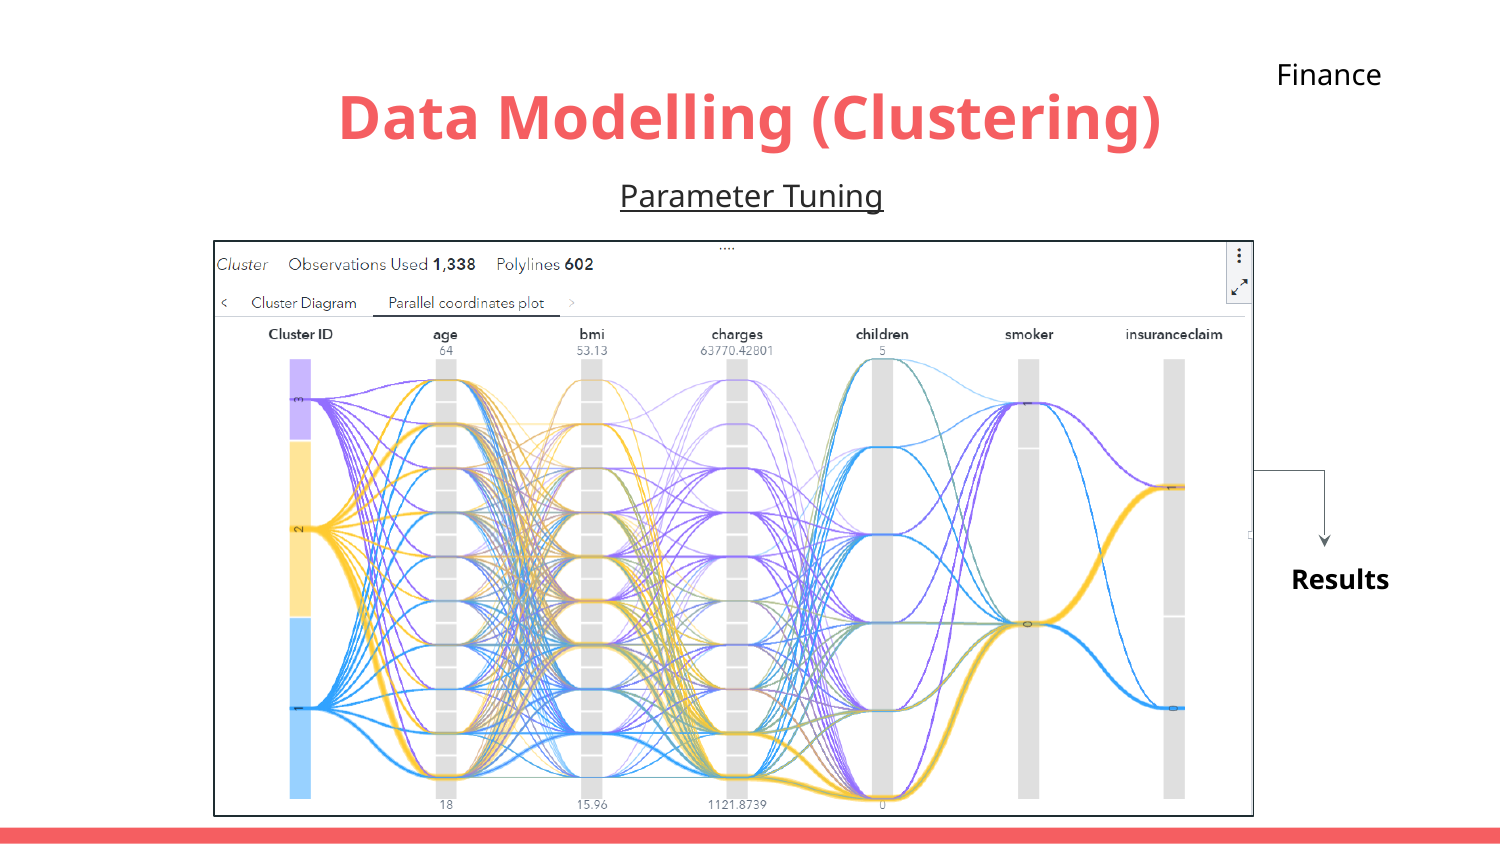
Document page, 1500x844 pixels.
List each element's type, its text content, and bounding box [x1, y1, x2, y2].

picture [214, 241, 1254, 816]
title Data Modelling (Clustering) [51, 64, 1449, 167]
text_box Parameter Tuning [265, 150, 1238, 229]
text_box Finance [1261, 41, 1449, 107]
text_box Results [1276, 547, 1440, 611]
